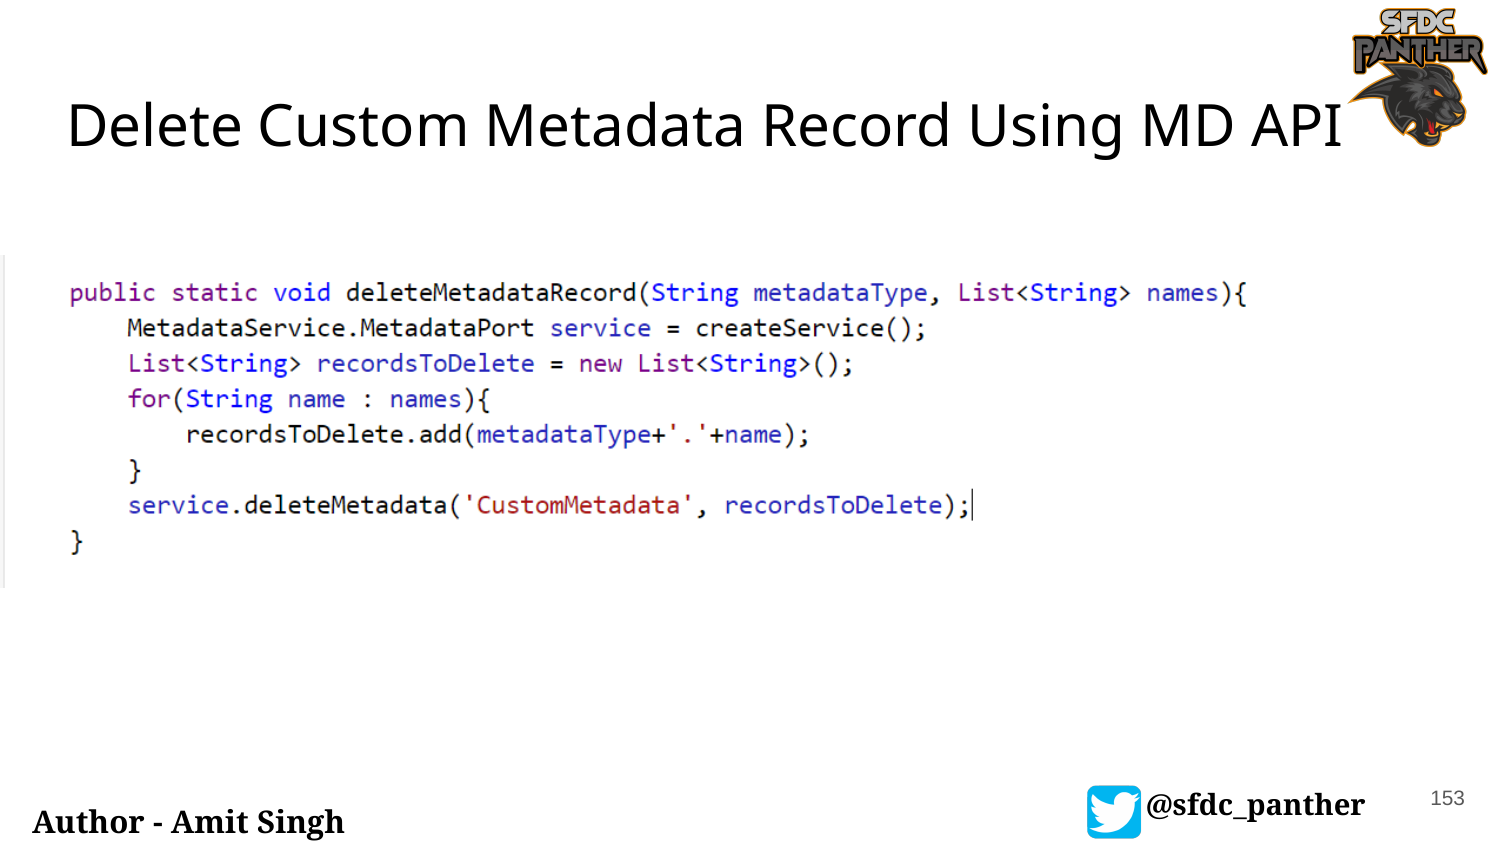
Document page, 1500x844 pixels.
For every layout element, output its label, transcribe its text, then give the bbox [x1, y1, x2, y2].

picture [1085, 784, 1144, 842]
picture [0, 255, 1500, 588]
slide_number 153 [1389, 764, 1480, 830]
picture [1347, 8, 1488, 147]
title Delete Custom Metadata Record Using MD API [51, 72, 1449, 167]
